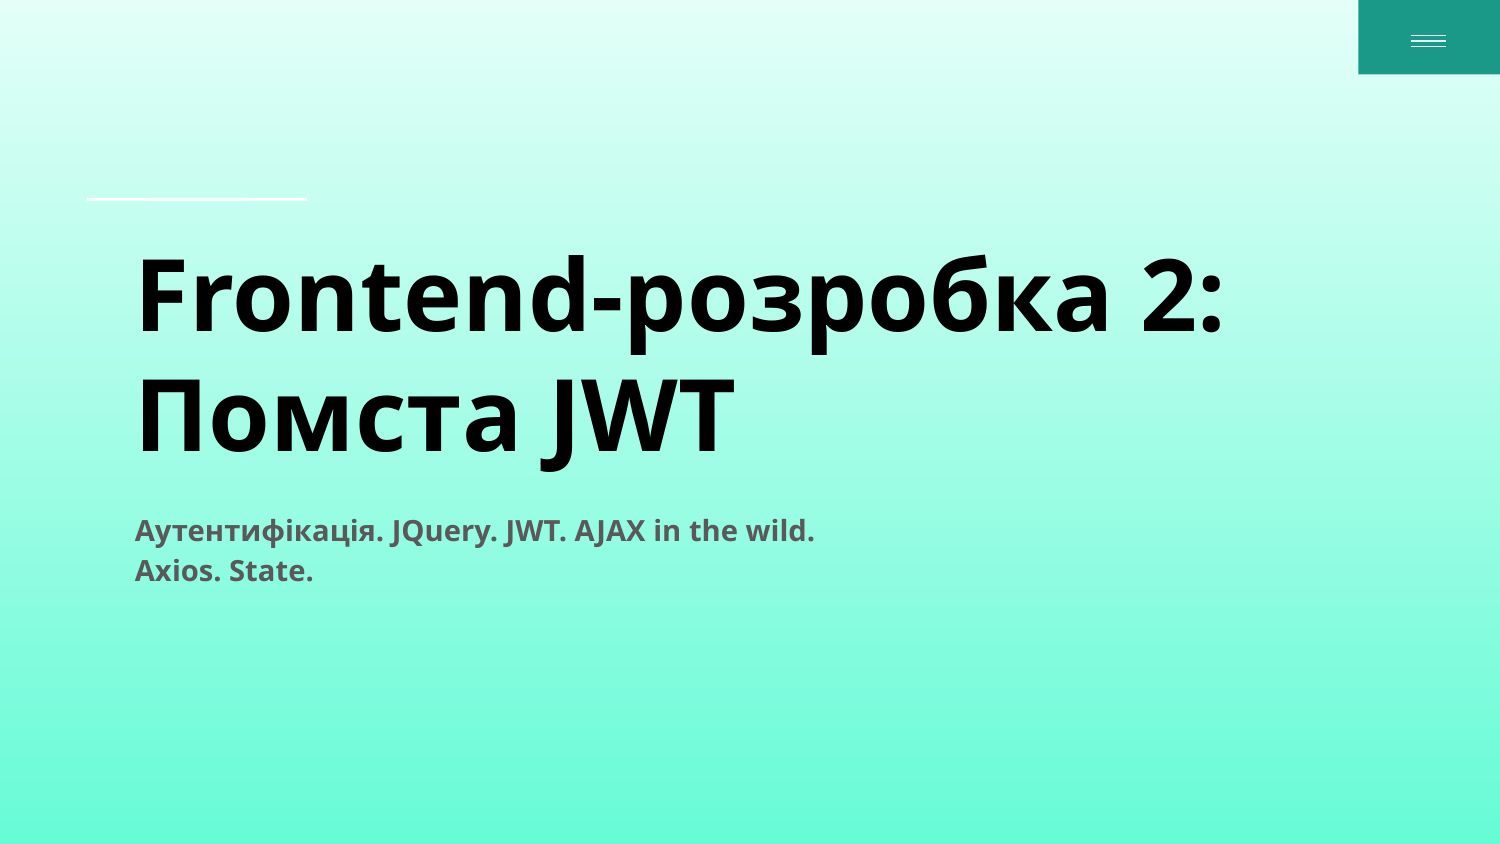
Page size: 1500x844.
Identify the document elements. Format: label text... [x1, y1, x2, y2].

subtitle Аутентифікація. JQuery. JWT. AJAX in the wild. Axios. State. [119, 491, 922, 589]
title Frontend-розробка 2: Помста JWT [119, 216, 1381, 466]
